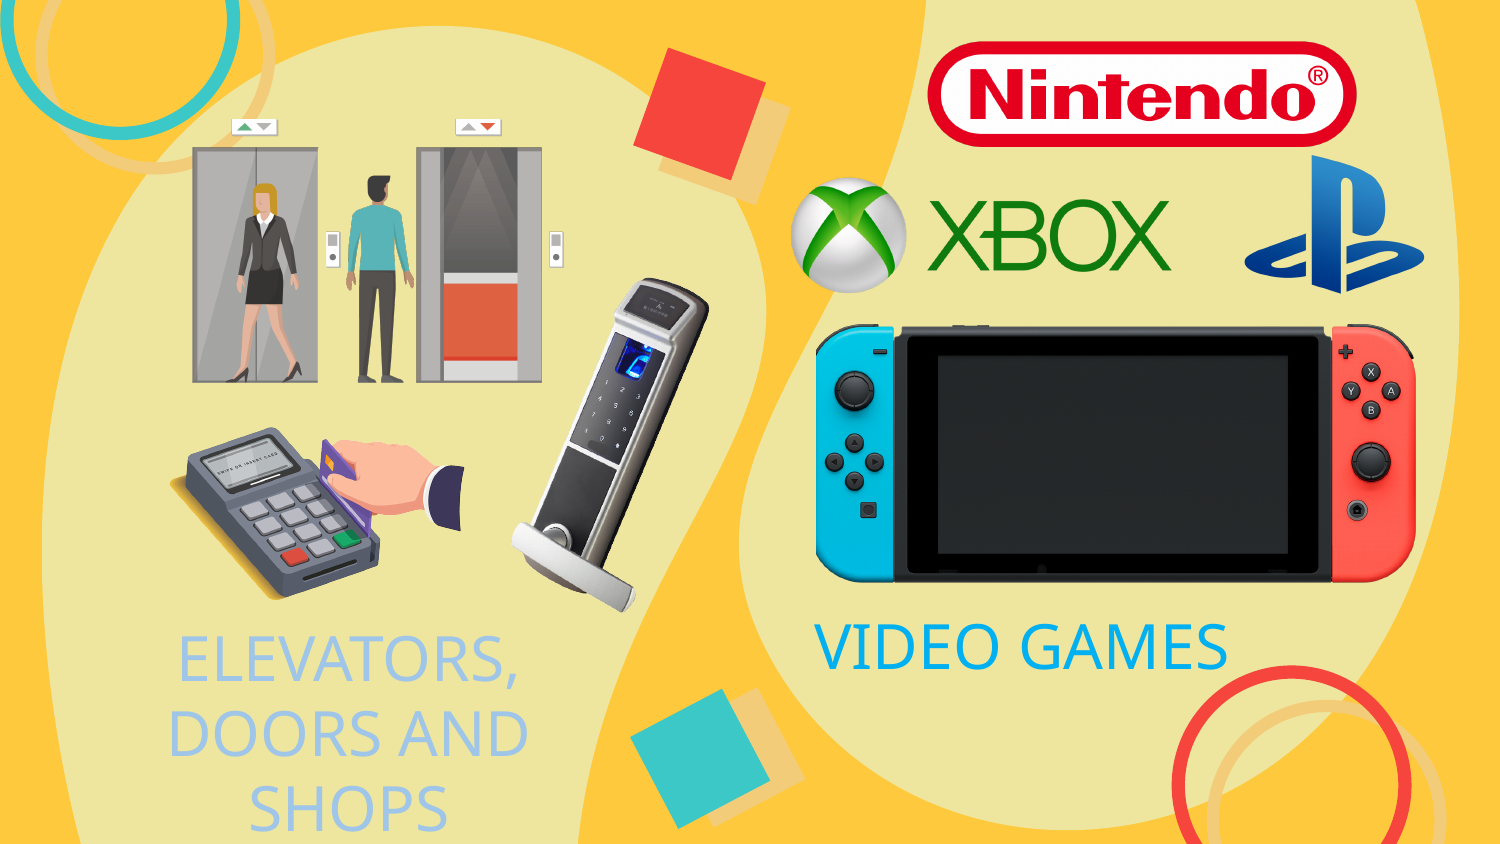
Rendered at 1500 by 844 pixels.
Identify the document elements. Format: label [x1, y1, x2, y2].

picture [133, 0, 1497, 687]
text_box [0, 0, 1447, 844]
